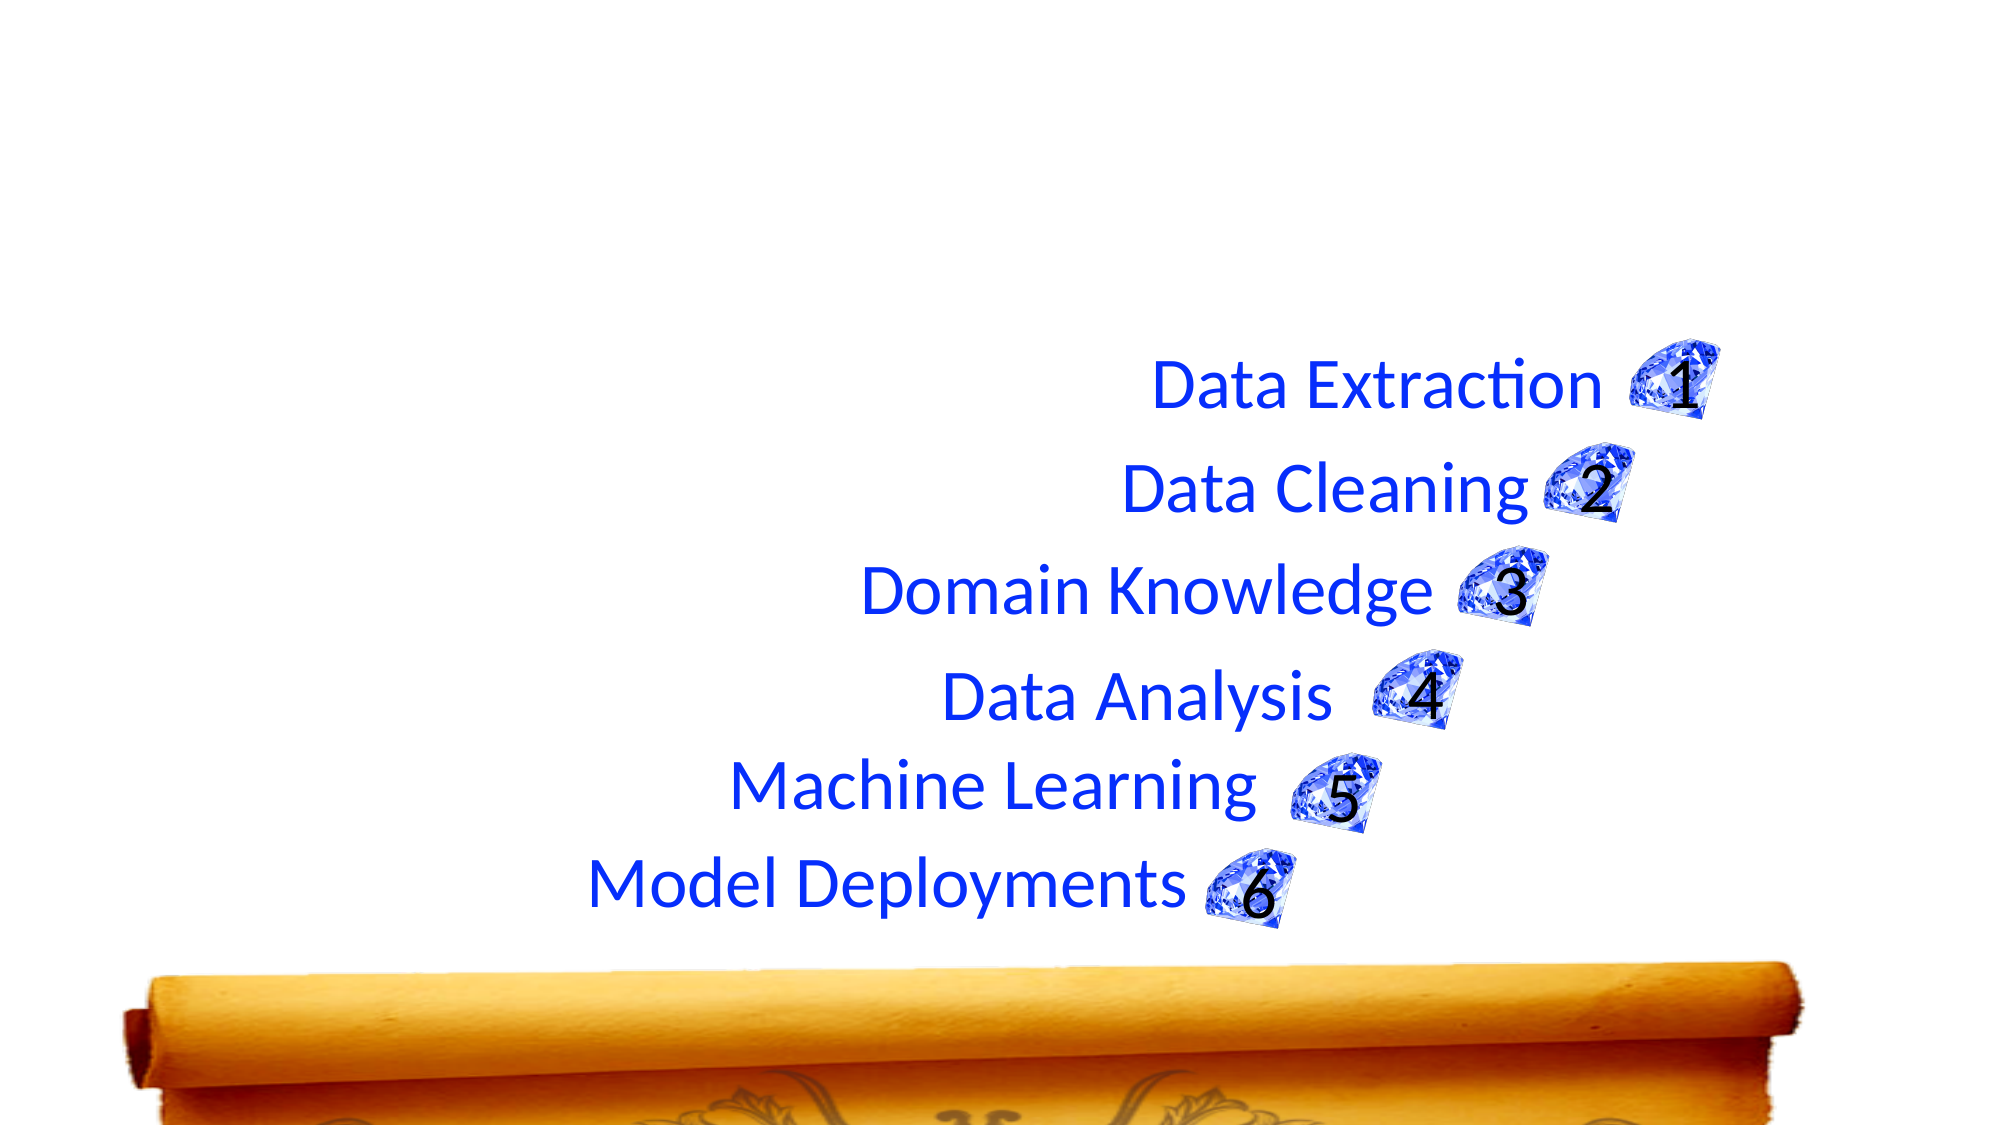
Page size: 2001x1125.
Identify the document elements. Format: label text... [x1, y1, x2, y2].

text_box Data Cleaning [1106, 431, 1527, 535]
picture [61, 328, 1889, 1125]
text_box Domain Knowledge [845, 534, 1450, 637]
text_box Model Deployments [572, 827, 1204, 929]
text_box Machine Learning [714, 729, 1274, 832]
text_box Data Extraction [1136, 328, 1613, 431]
text_box Data Analysis [926, 639, 1349, 742]
